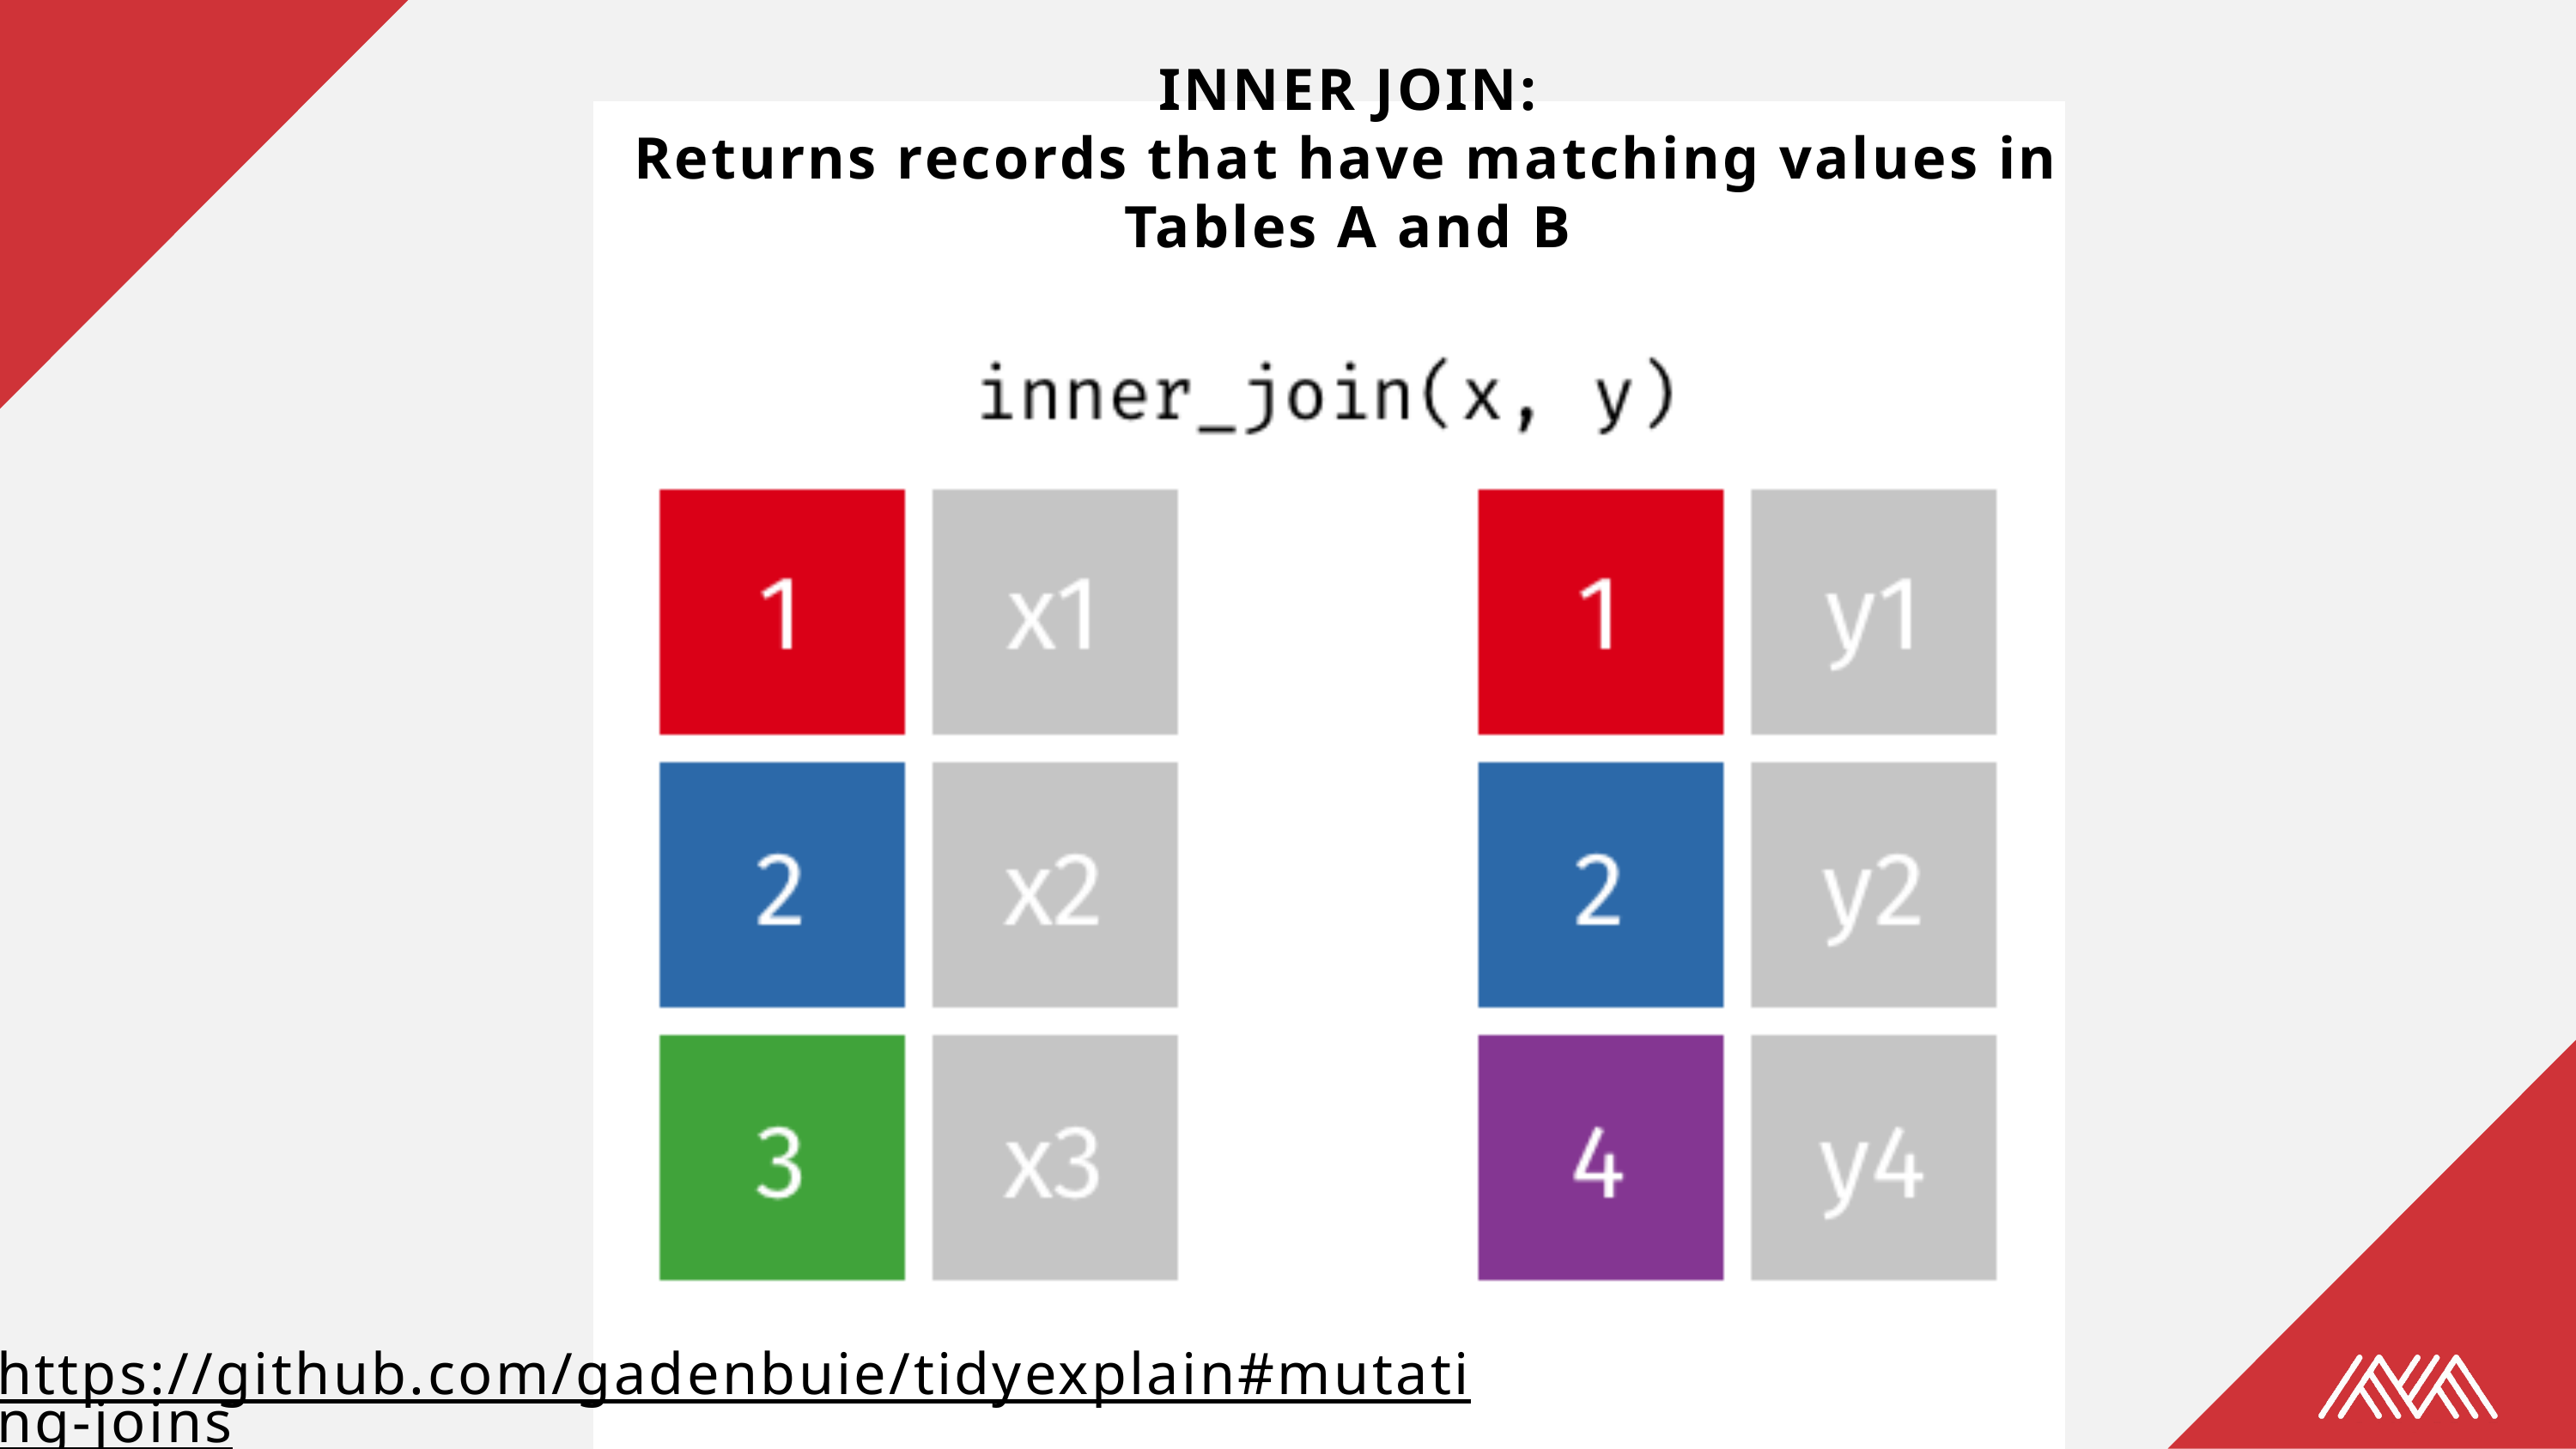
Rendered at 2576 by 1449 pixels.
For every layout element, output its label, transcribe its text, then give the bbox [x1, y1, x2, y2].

picture [2267, 1303, 2551, 1449]
text_box https://github.com/gadenbuie/tidyexplain#mutating-joins [0, 1346, 589, 1449]
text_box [2167, 1040, 2576, 1449]
text_box INNER JOIN: Returns records that have matching values in Tables A and B [532, 52, 2125, 328]
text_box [0, 0, 409, 409]
picture [593, 101, 2065, 1449]
